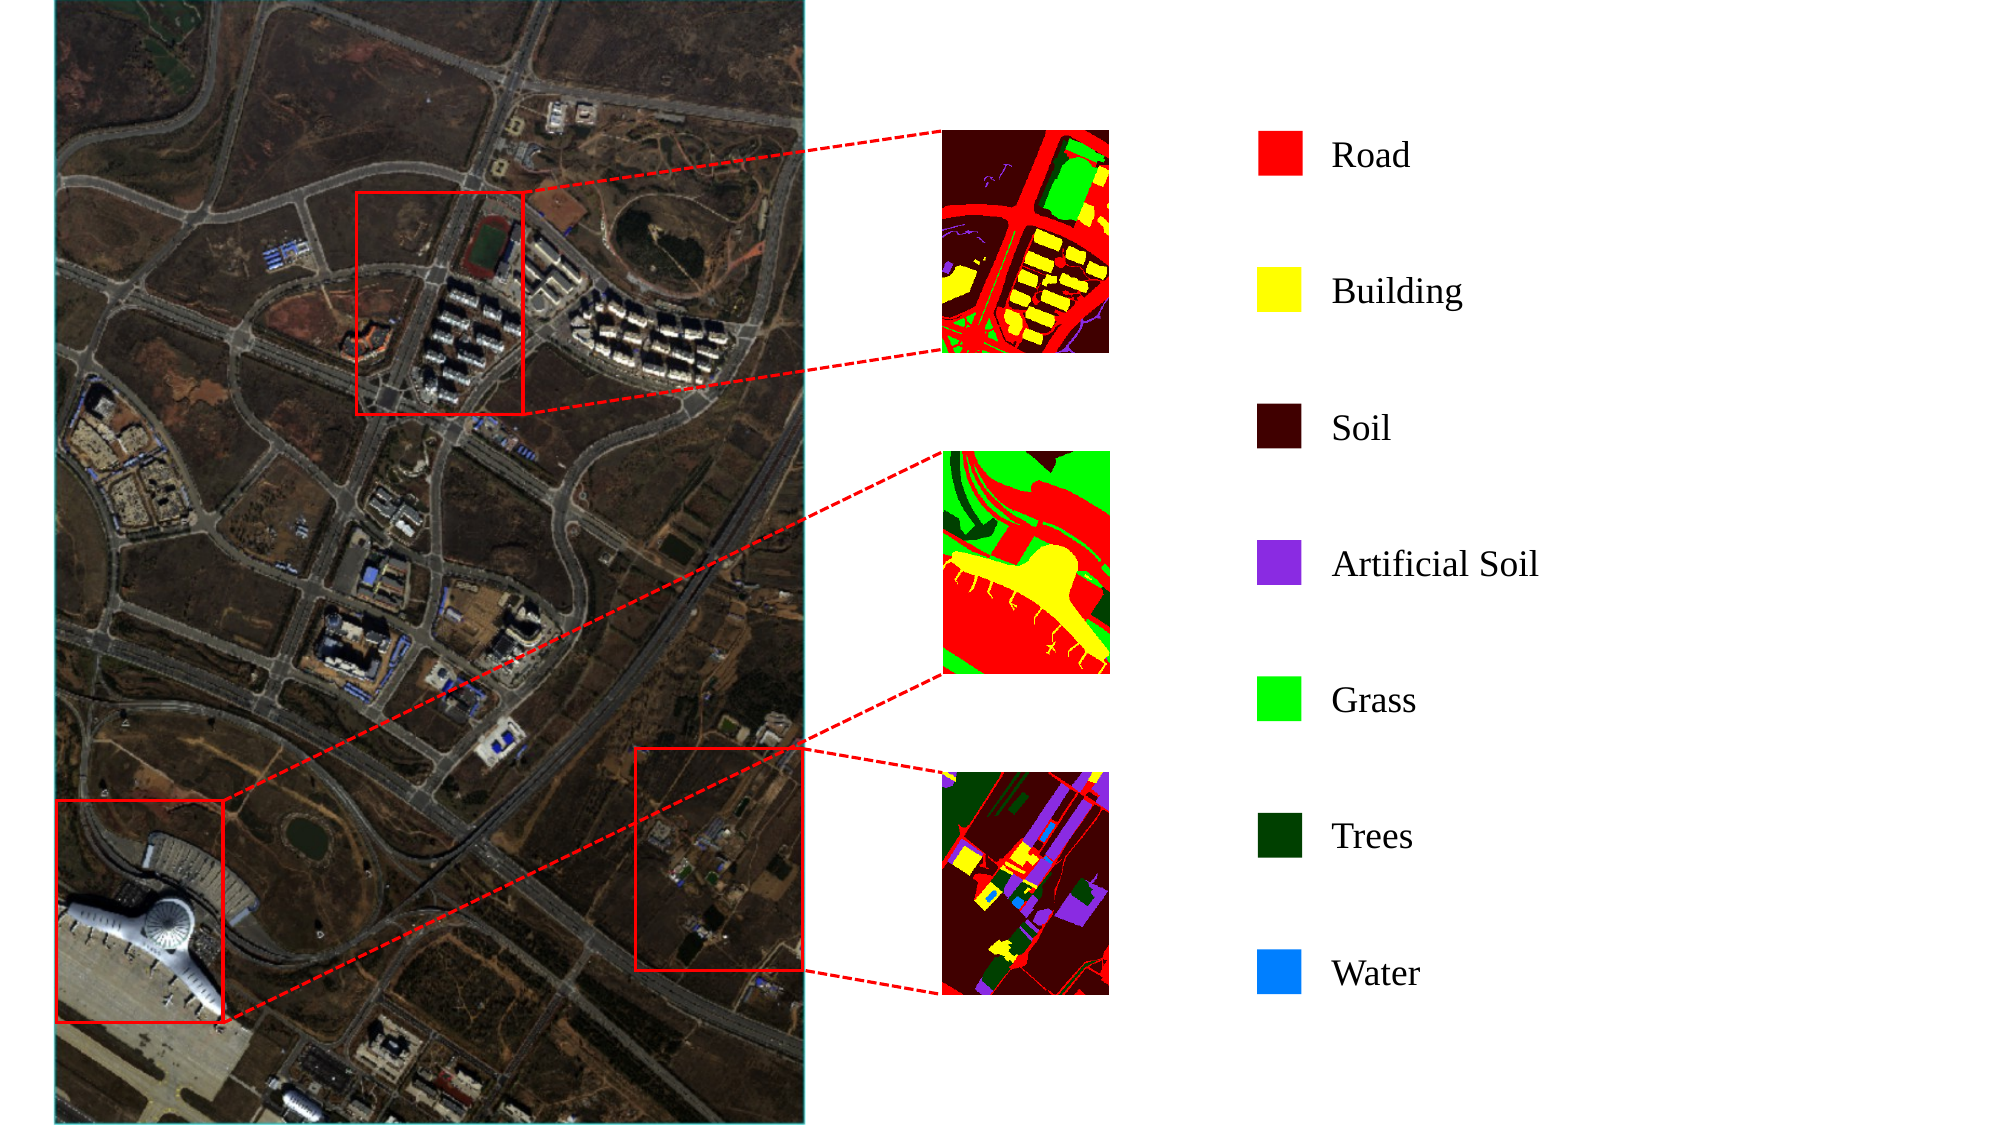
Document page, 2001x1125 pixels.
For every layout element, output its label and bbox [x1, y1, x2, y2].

text_box [53, 0, 1556, 1125]
